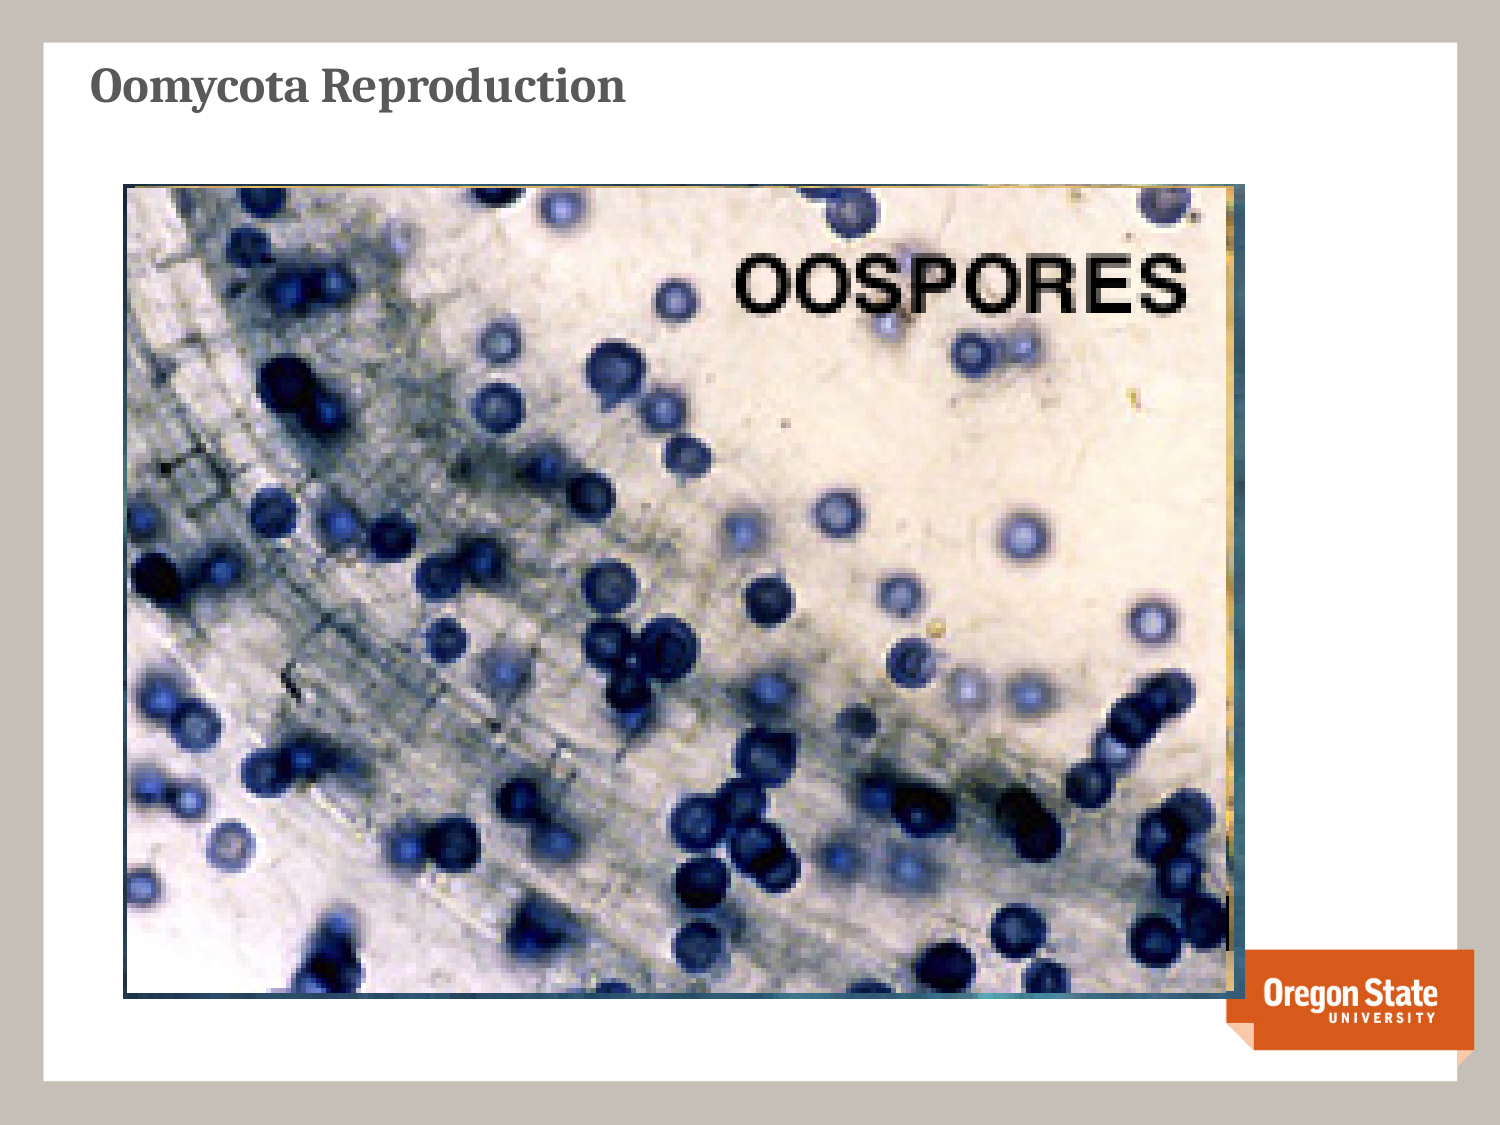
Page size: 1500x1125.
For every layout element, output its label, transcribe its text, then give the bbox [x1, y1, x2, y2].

title Oomycota Reproduction [75, 45, 1425, 233]
picture [0, 0, 1500, 1125]
